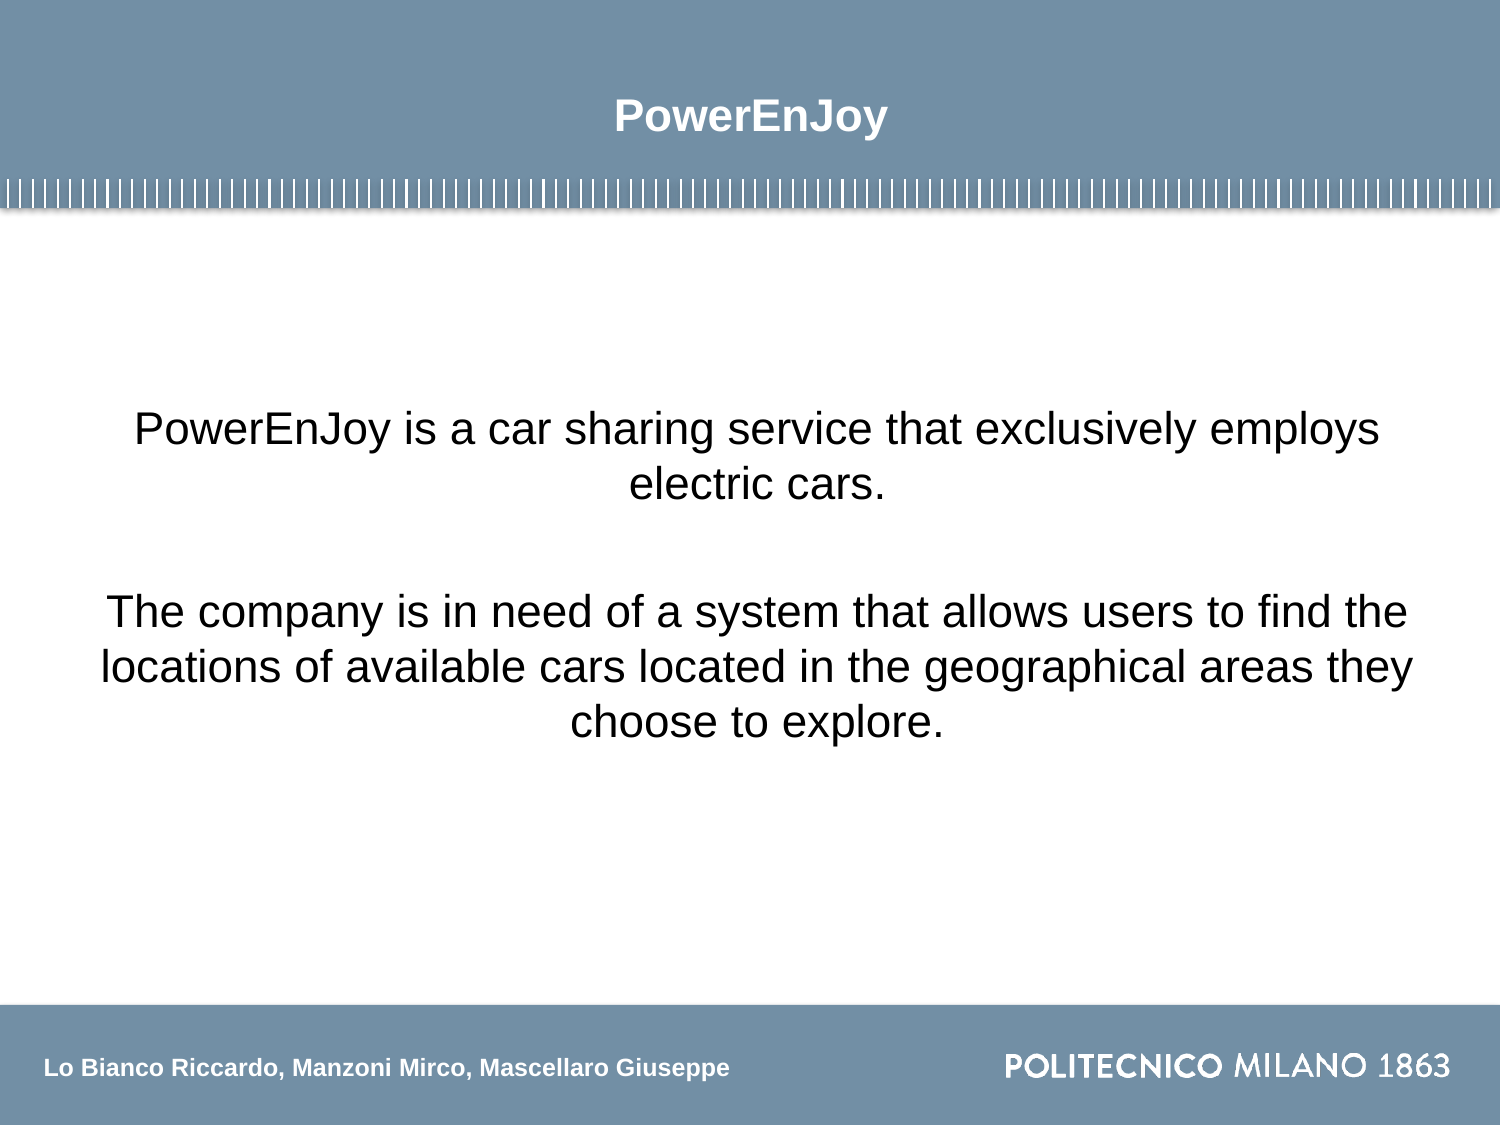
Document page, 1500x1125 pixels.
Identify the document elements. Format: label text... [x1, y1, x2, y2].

title PowerEnJoy [47, 22, 1455, 161]
list PowerEnJoy is a car sharing service that exclusively employs electric cars. The company is in need of a system that allows users to find the locations of available cars located in the geographical areas they choose to explore. [75, 262, 1441, 1005]
picture [999, 1041, 1456, 1089]
